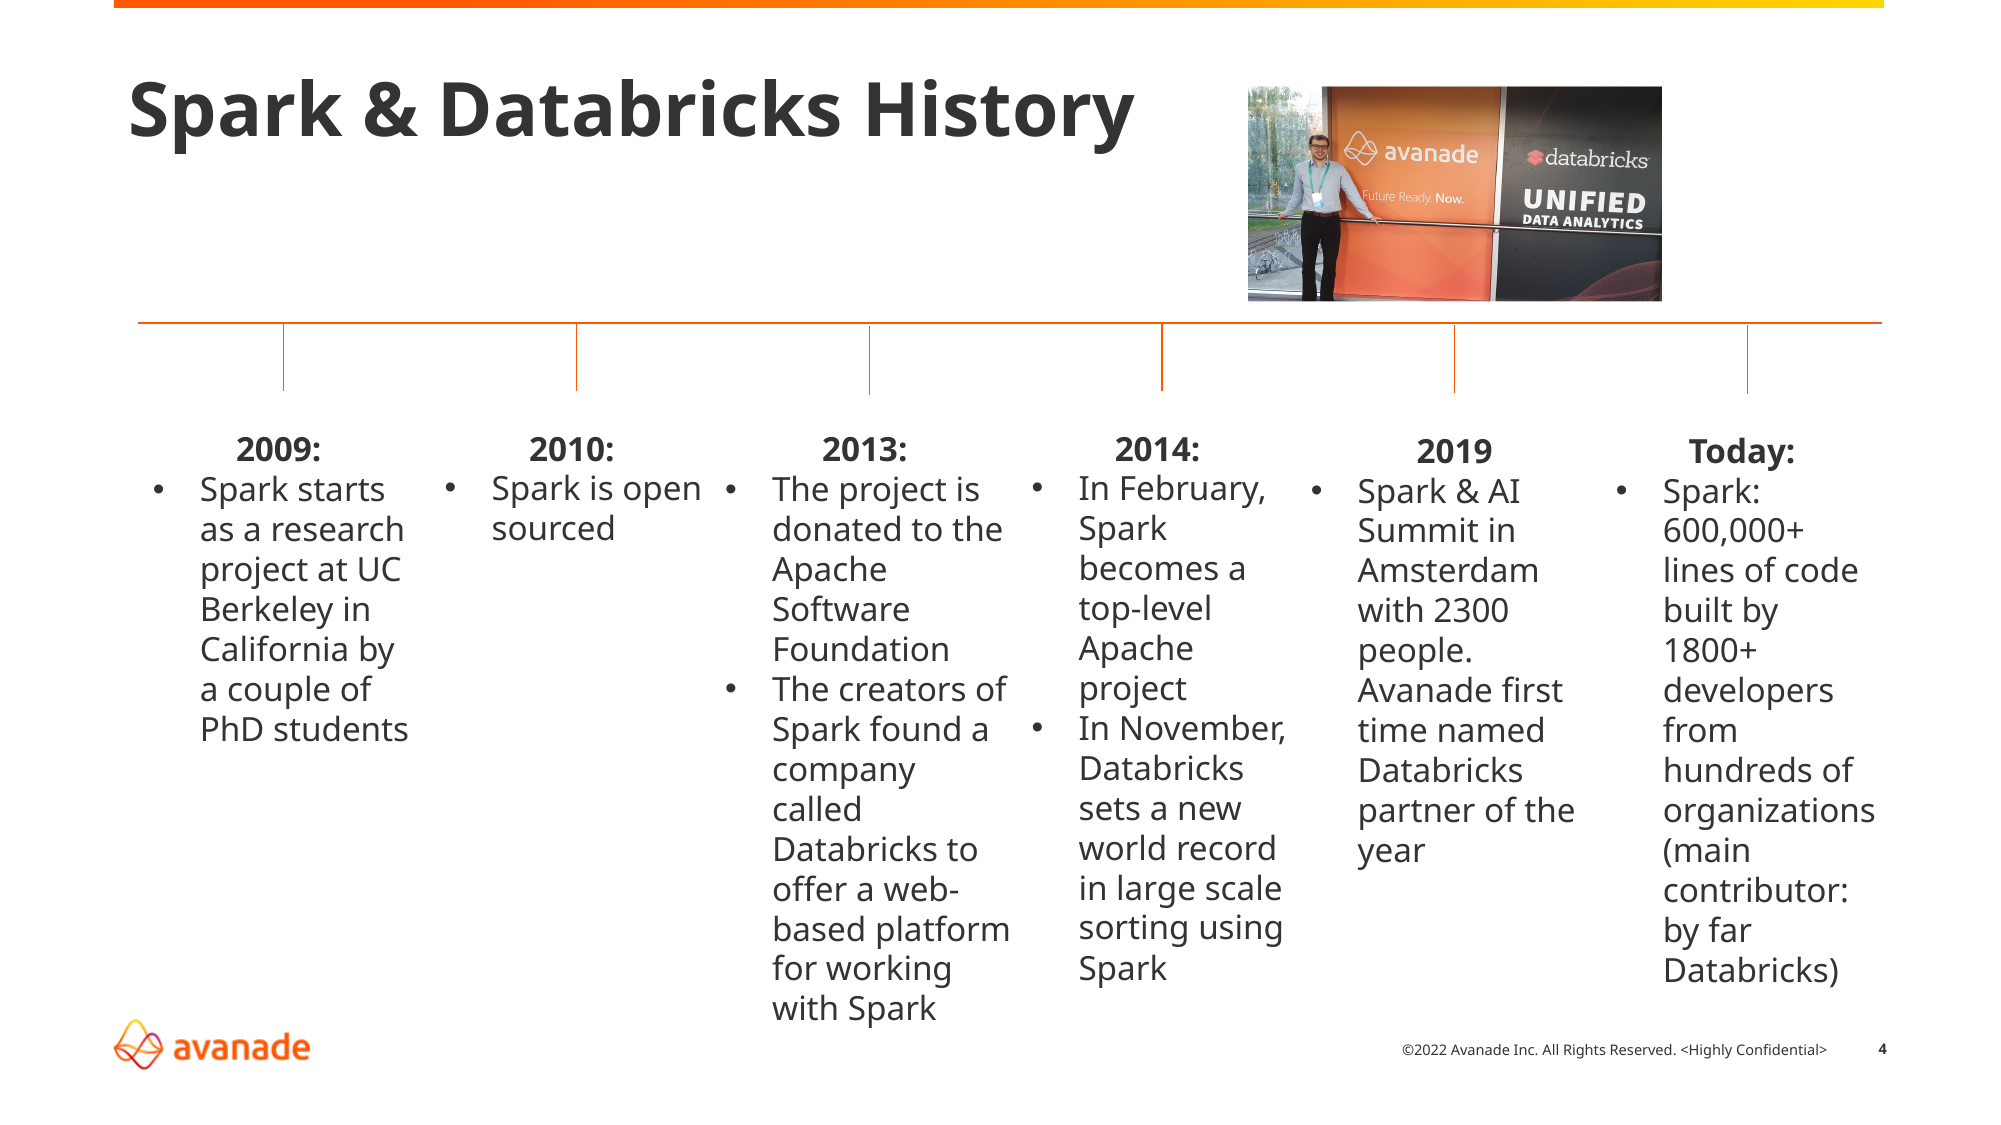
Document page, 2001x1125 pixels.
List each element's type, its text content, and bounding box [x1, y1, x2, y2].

text_box 2019 Spark & AI Summit in Amsterdam with 2300 people. Avanade first time named Databricks partner of the year [1308, 422, 1601, 877]
picture [1248, 86, 1662, 302]
text_box 2014: In February, Spark becomes a top-level Apache project In November, Databricks sets a new world record in large scale sorting using Spark [1016, 420, 1308, 994]
picture [93, 999, 339, 1090]
text_box 2013: The project is donated to the Apache Software Foundation The creators of Spark found a company called Databricks to offer a web-based platform for working with Spark [710, 421, 1028, 1035]
text_box 2009: Spark starts as a research project at UC Berkeley in California by a couple of PhD students [138, 421, 429, 756]
text_box 2010: Spark is open sourced [429, 420, 723, 555]
title Spark & Databricks History [113, 64, 1883, 228]
text_box Today: Spark: 600,000+ lines of code built by 1800+ developers from hundreds of organizations (main contributor: by far Databricks) [1601, 422, 1892, 997]
